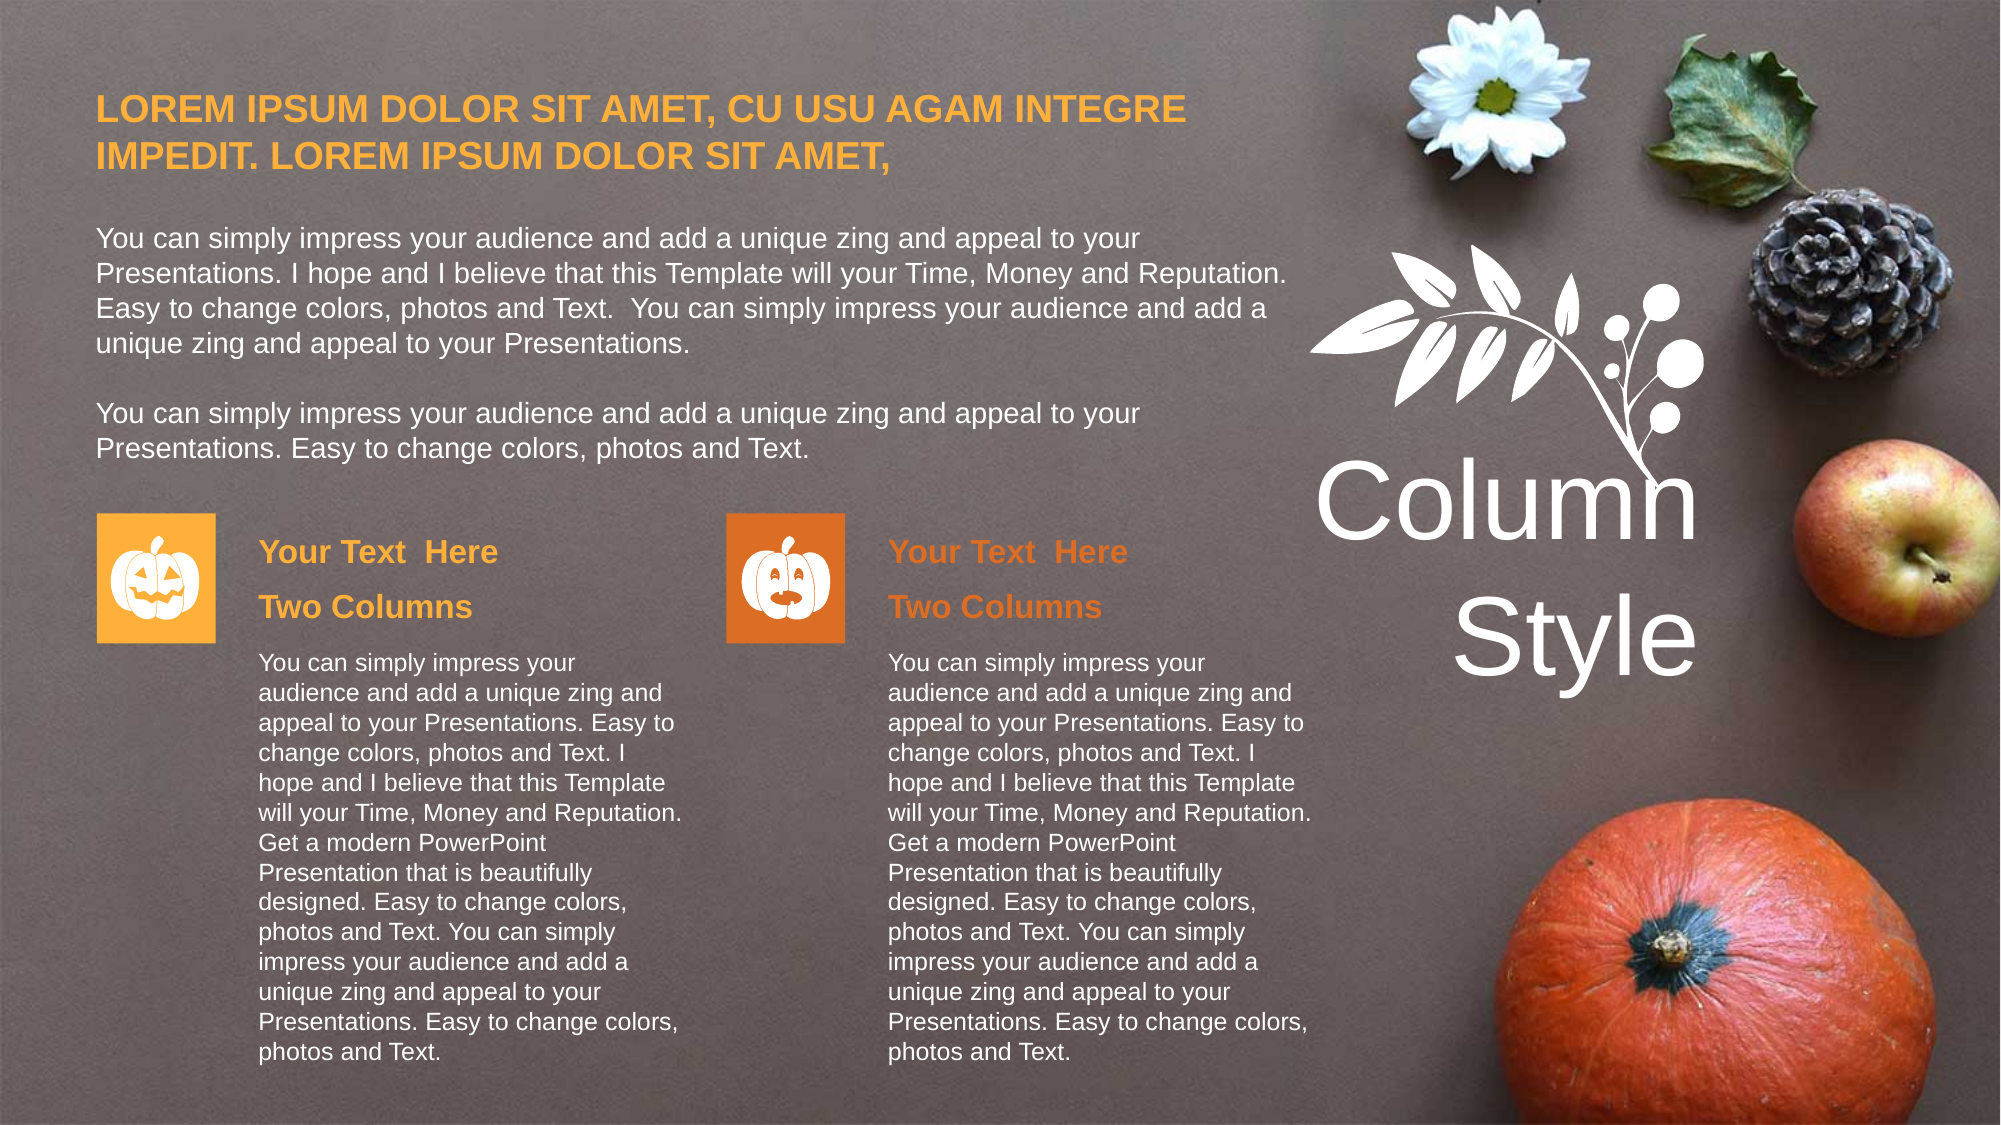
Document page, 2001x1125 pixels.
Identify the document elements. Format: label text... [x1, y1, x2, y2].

text_box You can simply impress your audience and add a unique zing and appeal to your Presentations. Easy to change colors, photos and Text. I hope and I believe that this Template will your Time, Money and Reputation. Get a modern PowerPoint Presentation that is beautifully designed. Easy to change colors, photos and Text. You can simply impress your audience and add a unique zing and appeal to your Presentations. Easy to change colors, photos and Text. [873, 639, 1329, 1073]
picture [0, 0, 2001, 1125]
text_box [741, 536, 831, 620]
text_box [96, 512, 217, 644]
text_box You can simply impress your audience and add a unique zing and appeal to your Presentations. Easy to change colors, photos and Text. I hope and I believe that this Template will your Time, Money and Reputation. Get a modern PowerPoint Presentation that is beautifully designed. Easy to change colors, photos and Text. You can simply impress your audience and add a unique zing and appeal to your Presentations. Easy to change colors, photos and Text. [243, 639, 699, 1073]
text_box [1367, 180, 1647, 543]
text_box [725, 512, 846, 644]
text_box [873, 523, 1329, 634]
text_box Column Style [1270, 420, 1716, 705]
text_box You can simply impress your audience and add a unique zing and appeal to your Presentations. I hope and I believe that this Template will your Time, Money and Reputation. Easy to change colors, photos and Text. You can simply impress your audience and add a unique zing and appeal to your Presentations. You can simply impress your audience and add a unique zing and appeal to your Presentations. Easy to change colors, photos and Text. [80, 212, 1329, 472]
text_box LOREM IPSUM DOLOR SIT AMET, CU USU AGAM INTEGRE IMPEDIT. LOREM IPSUM DOLOR SIT AMET, [80, 76, 1329, 185]
text_box [110, 536, 200, 620]
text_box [243, 523, 699, 634]
